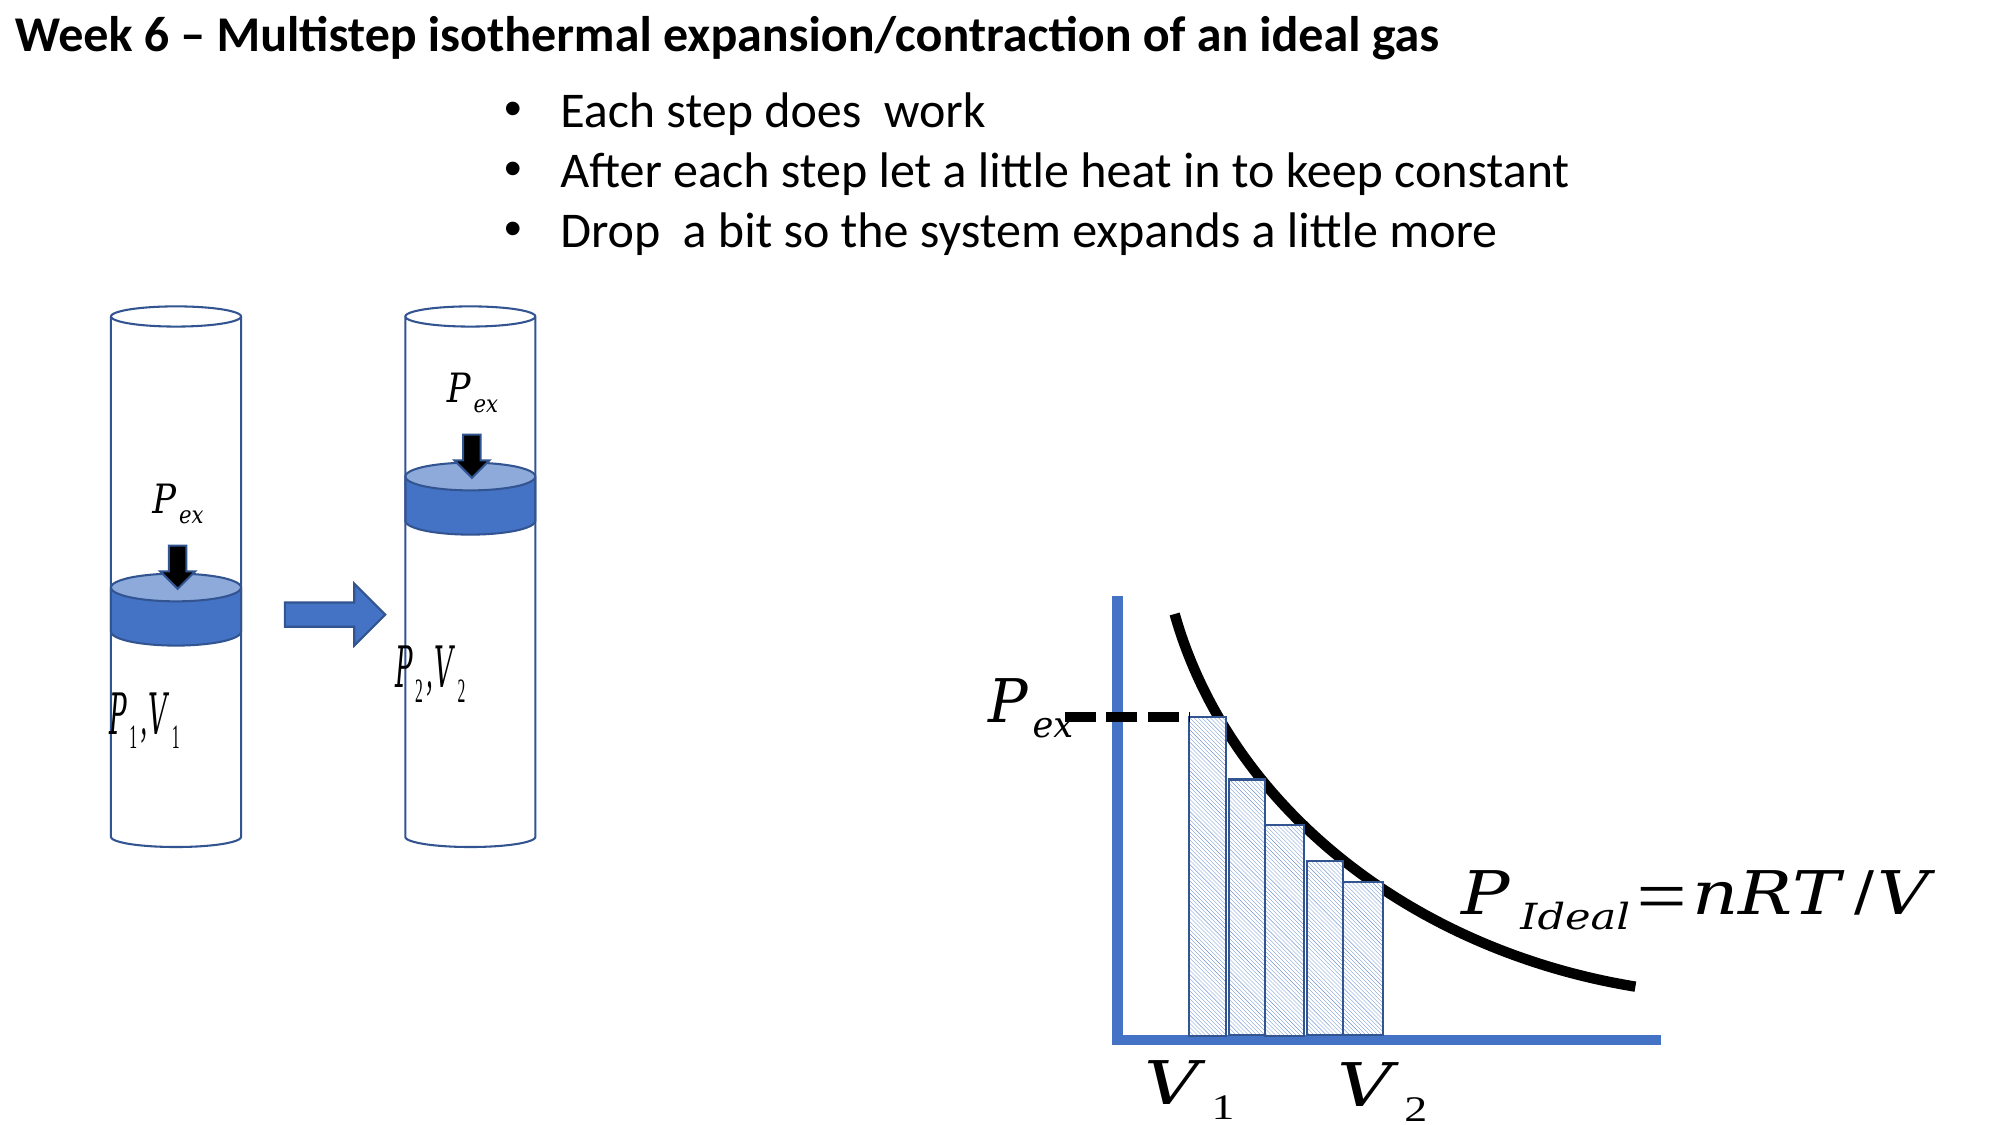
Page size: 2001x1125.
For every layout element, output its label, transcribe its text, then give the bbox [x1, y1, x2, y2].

text_box Week 6 – Multistep isothermal expansion/contraction of an ideal gas [0, 0, 1902, 69]
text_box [107, 306, 536, 848]
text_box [984, 2, 2000, 1125]
